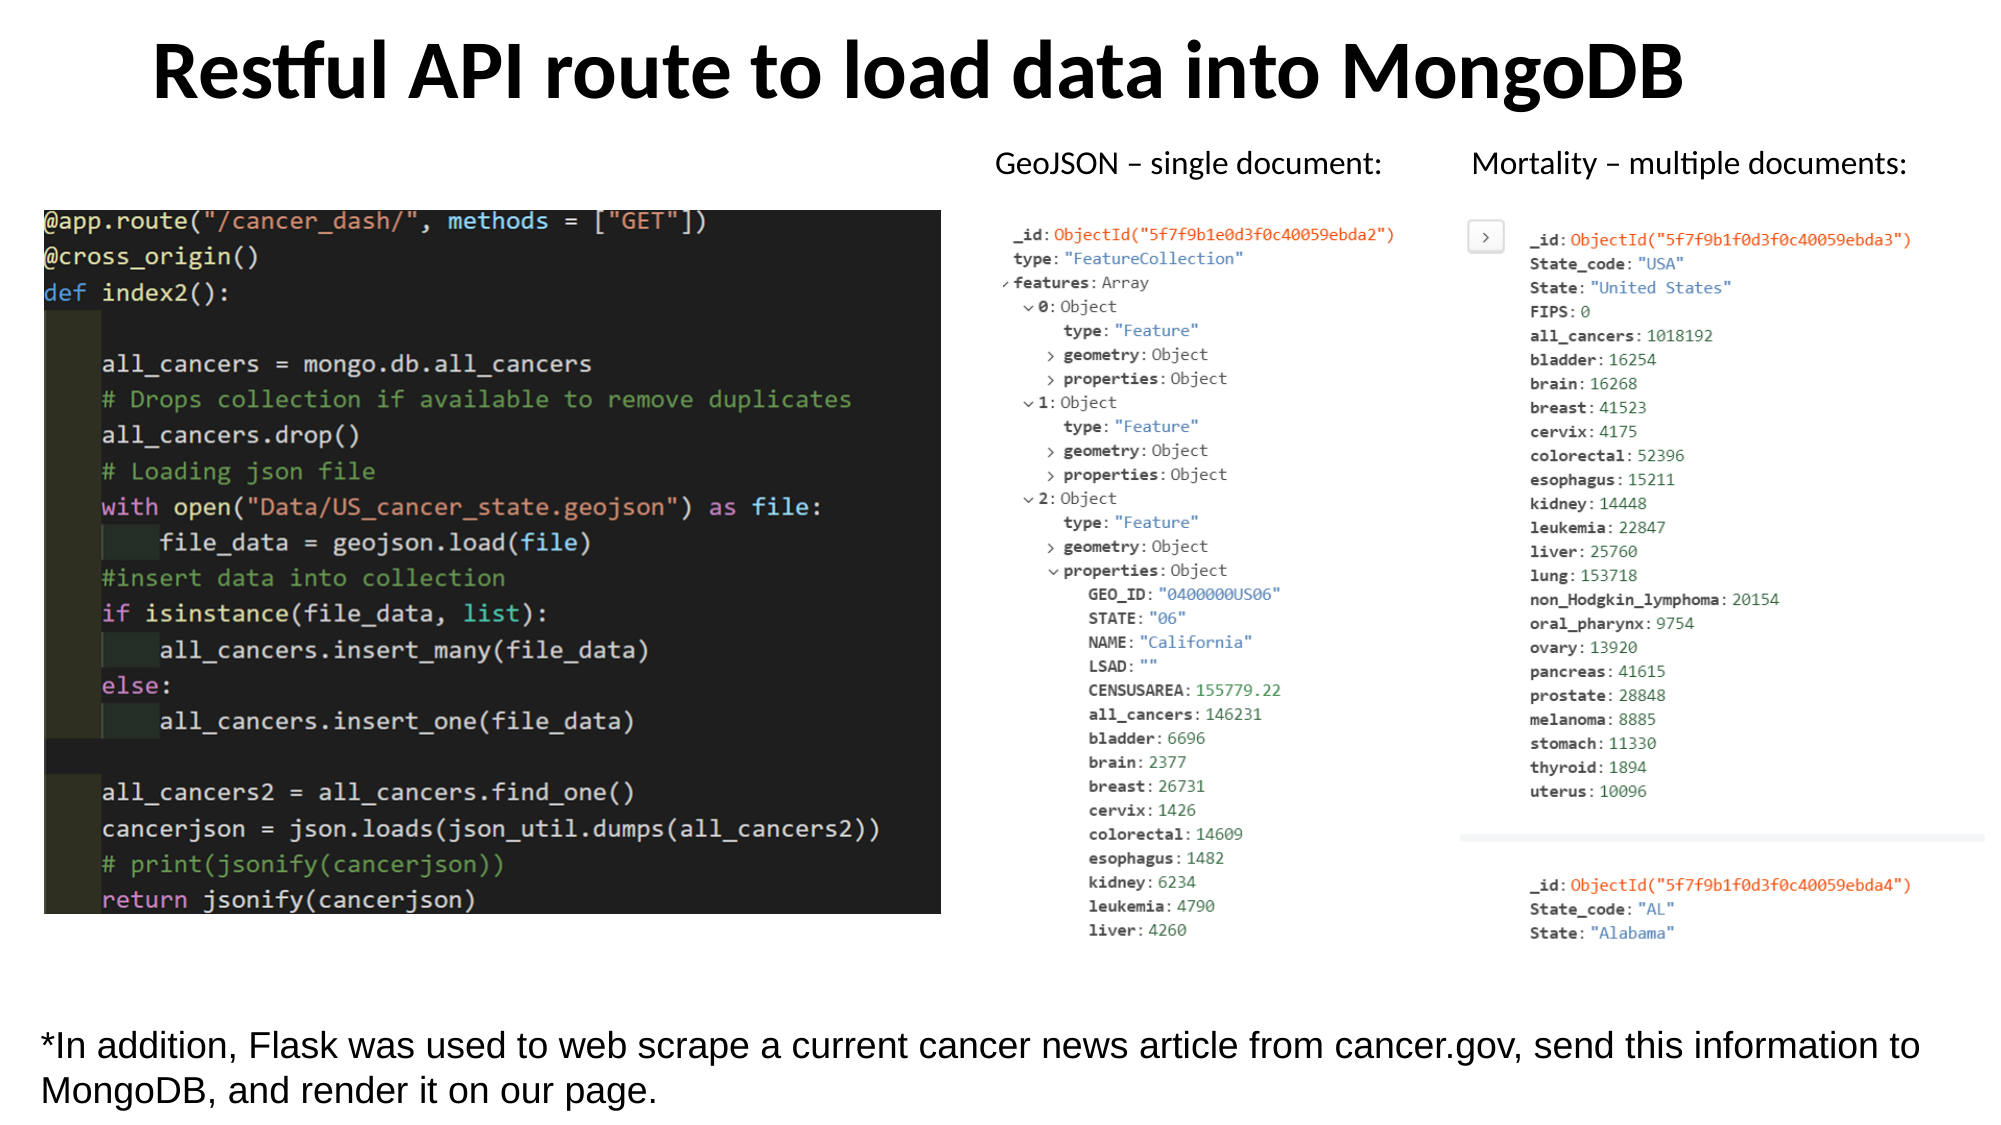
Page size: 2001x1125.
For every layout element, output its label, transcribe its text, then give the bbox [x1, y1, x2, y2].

picture [44, 210, 941, 914]
text_box *In addition, Flask was used to web scrape a current cancer news article from cancer.gov, send this information to MongoDB, and render it on our page. [25, 1014, 2000, 1119]
text_box GeoJSON – single document: [980, 133, 1456, 189]
picture [1460, 210, 1985, 946]
picture [1002, 210, 1414, 943]
text_box Mortality – multiple documents: [1456, 133, 2000, 189]
title Restful API route to load data into MongoDB [137, 0, 1863, 181]
